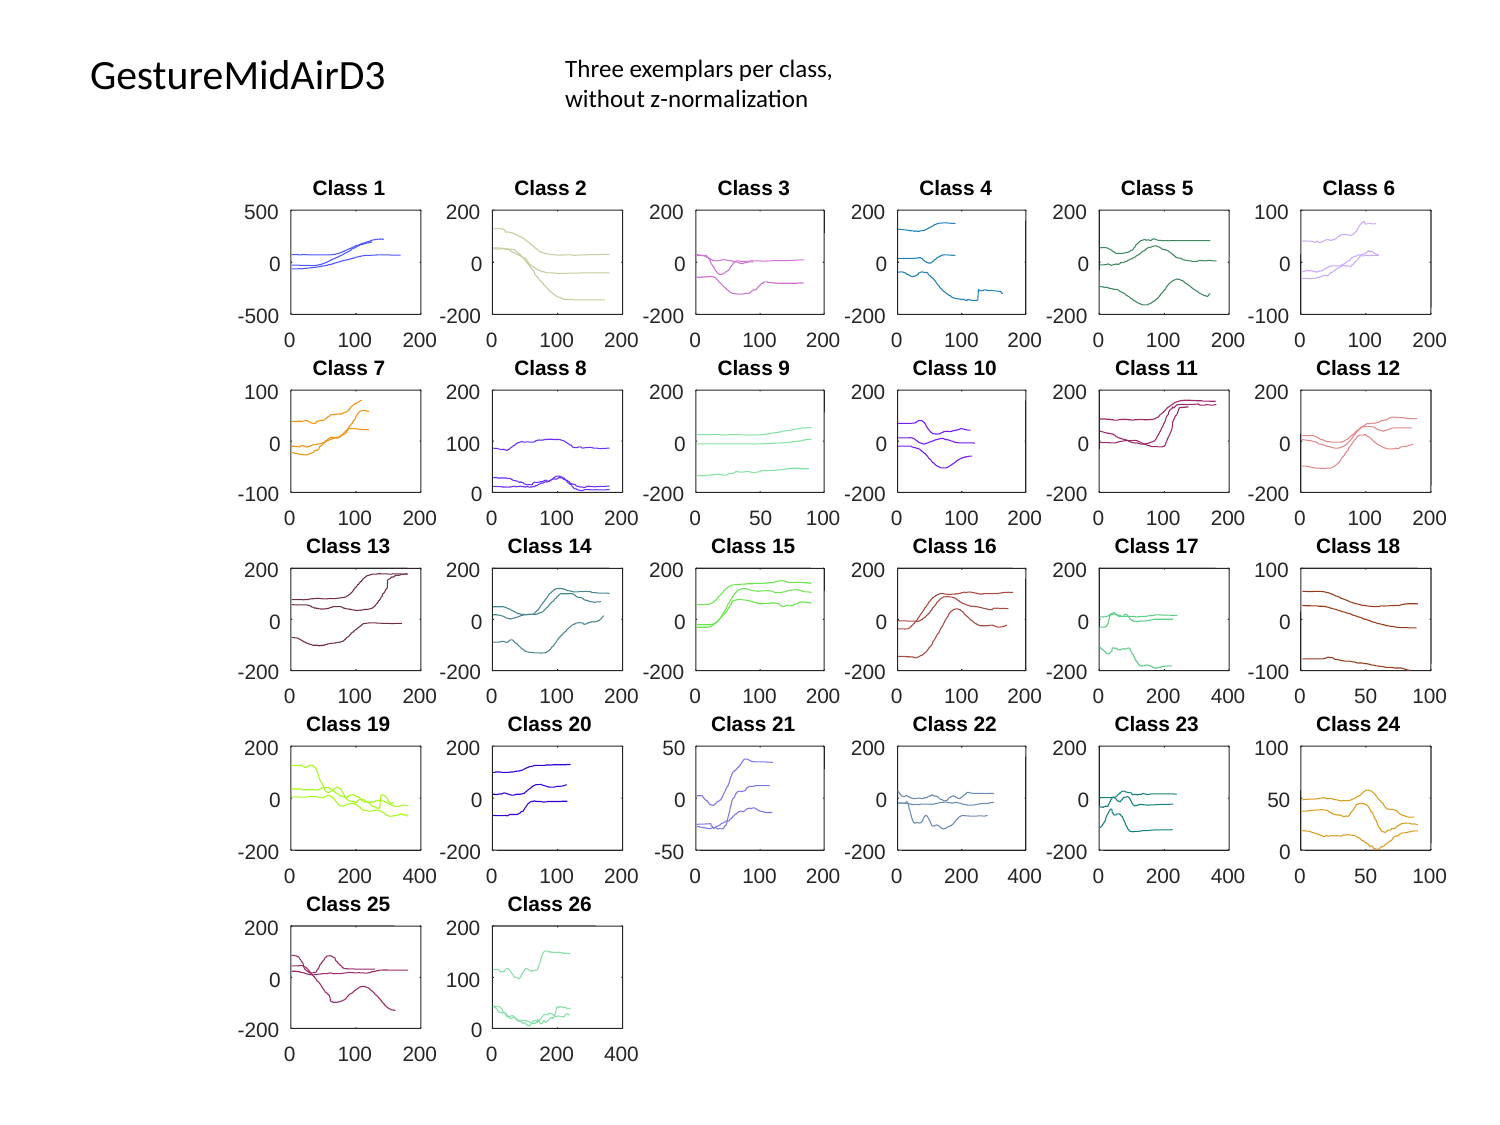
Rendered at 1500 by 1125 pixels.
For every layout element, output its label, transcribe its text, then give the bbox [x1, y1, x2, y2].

text_box Three exemplars per class, without z-normalization [550, 45, 851, 120]
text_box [237, 174, 1448, 1066]
title GestureMidAirD3 [75, 45, 488, 100]
